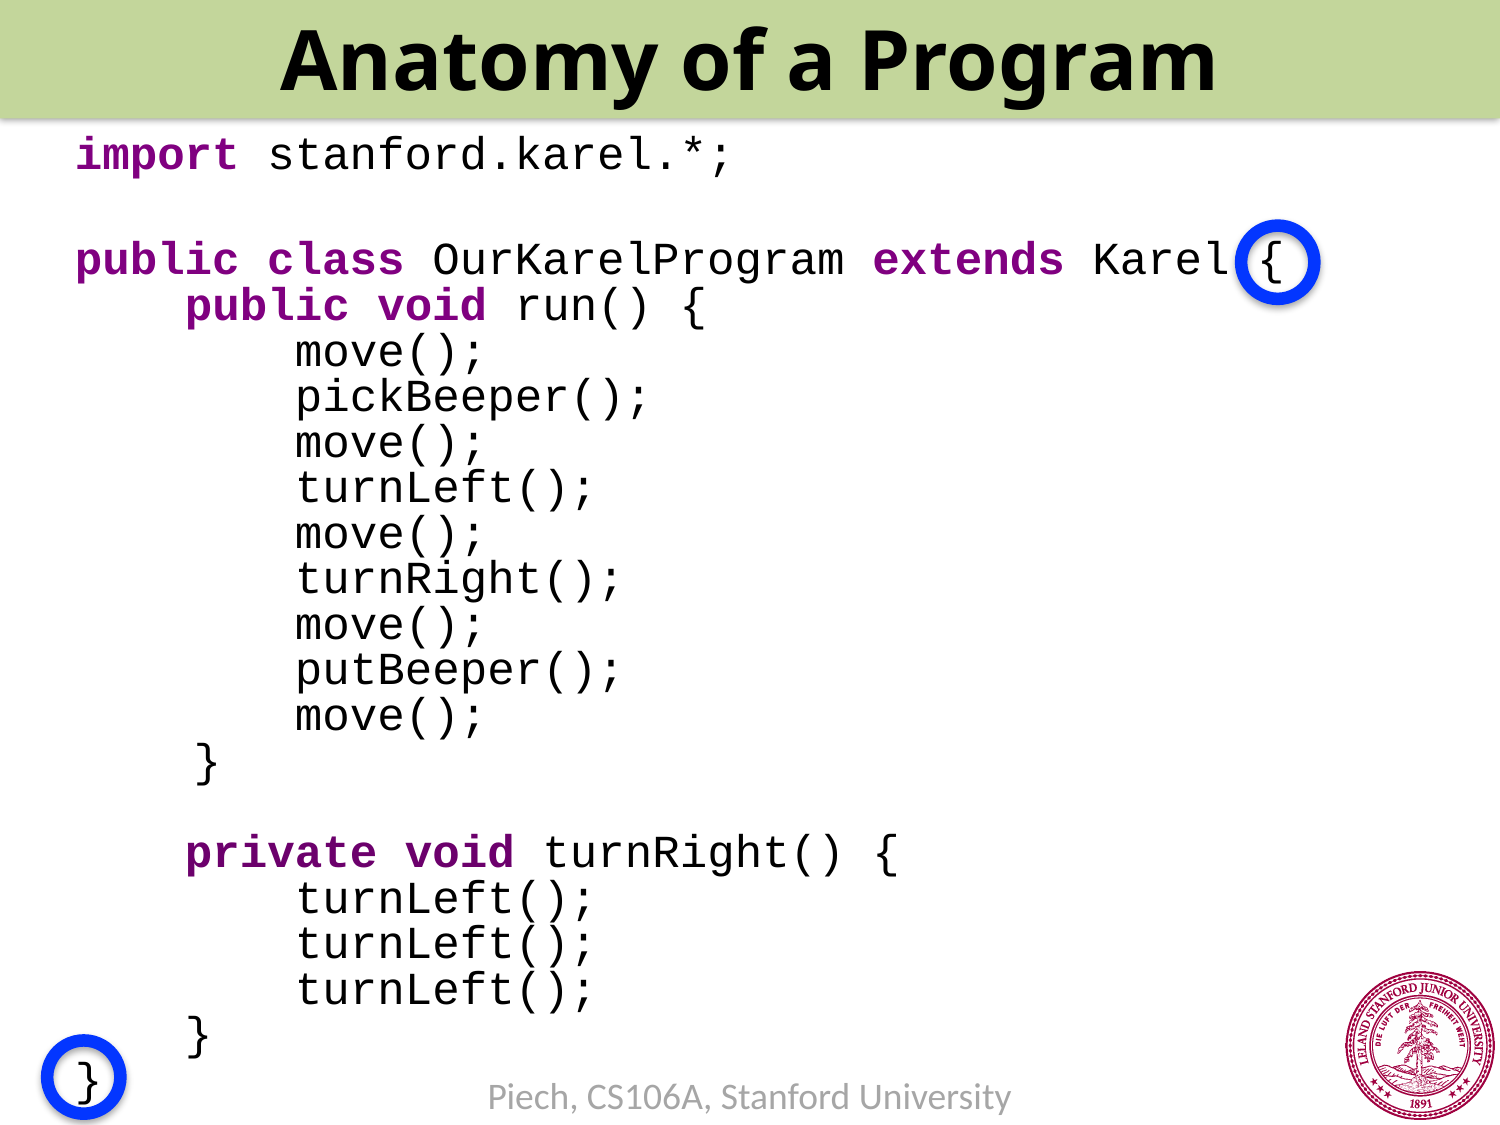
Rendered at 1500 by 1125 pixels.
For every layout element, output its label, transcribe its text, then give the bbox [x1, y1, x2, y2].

text_box import stanford.karel.*; public class OurKarelProgram extends Karel { public void run() { move(); pickBeeper(); move(); turnLeft(); move(); turnRight(); move(); putBeeper(); move(); } private void turnRight() { turnLeft(); turnLeft(); turnLeft(); } } [74, 134, 1425, 1096]
text_box [46, 1039, 122, 1115]
picture [1345, 971, 1495, 1120]
text_box [1240, 224, 1316, 300]
text_box Anatomy of a Program [0, 0, 1500, 122]
